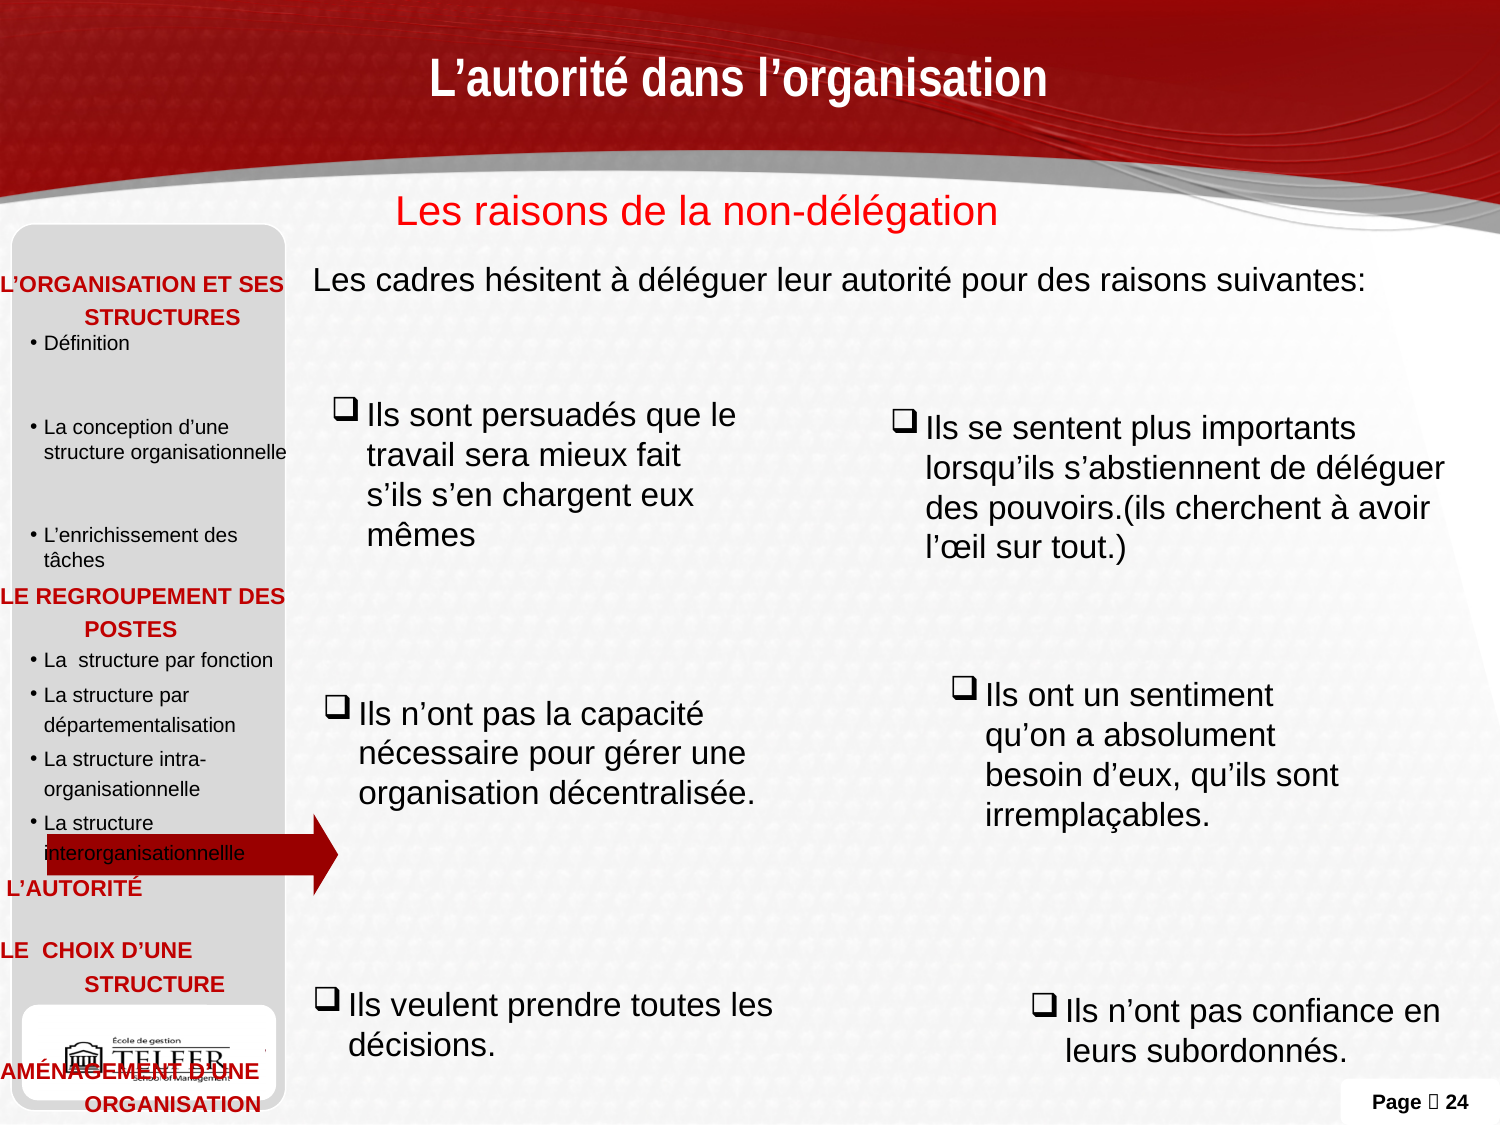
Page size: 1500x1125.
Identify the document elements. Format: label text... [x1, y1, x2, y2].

text_box Ils veulent prendre toutes les décisions. [297, 975, 921, 1071]
text_box [290, 813, 339, 896]
text_box Les raisons de la non-délégation [380, 176, 1453, 242]
picture [38, 1014, 266, 1093]
picture [0, 0, 1500, 1125]
text_box Ils n’ont pas la capacité nécessaire pour gérer une organisation décentralisée. [308, 684, 779, 819]
text_box Ils n’ont pas confiance en leurs subordonnés. [1014, 982, 1500, 1077]
text_box Les cadres hésitent à déléguer leur autorité pour des raisons suivantes: [297, 250, 1500, 306]
text_box Ils sont persuadés que le travail sera mieux fait s’ils s’en chargent eux mêmes [316, 386, 755, 561]
list L’organisation et ses structures Définition La conception d’une structure organisationnelle L’enrichissement des tâches Le regroupement des postes La structure par fonction La structure par départementalisation La structure intra-organisationnelle La structure interorganisationnellle L’autorité Le choix d’une structure Aménagement d’une organisation [0, 232, 290, 1003]
text_box Ils se sentent plus importants lorsqu’ils s’abstiennent de déléguer des pouvoirs.(ils cherchent à avoir l’œil sur tout.) [875, 398, 1474, 573]
text_box Ils ont un sentiment qu’on a absolument besoin d’eux, qu’ils sont irremplaçables. [934, 665, 1377, 841]
title L’autorité dans l’organisation [0, 0, 1480, 159]
